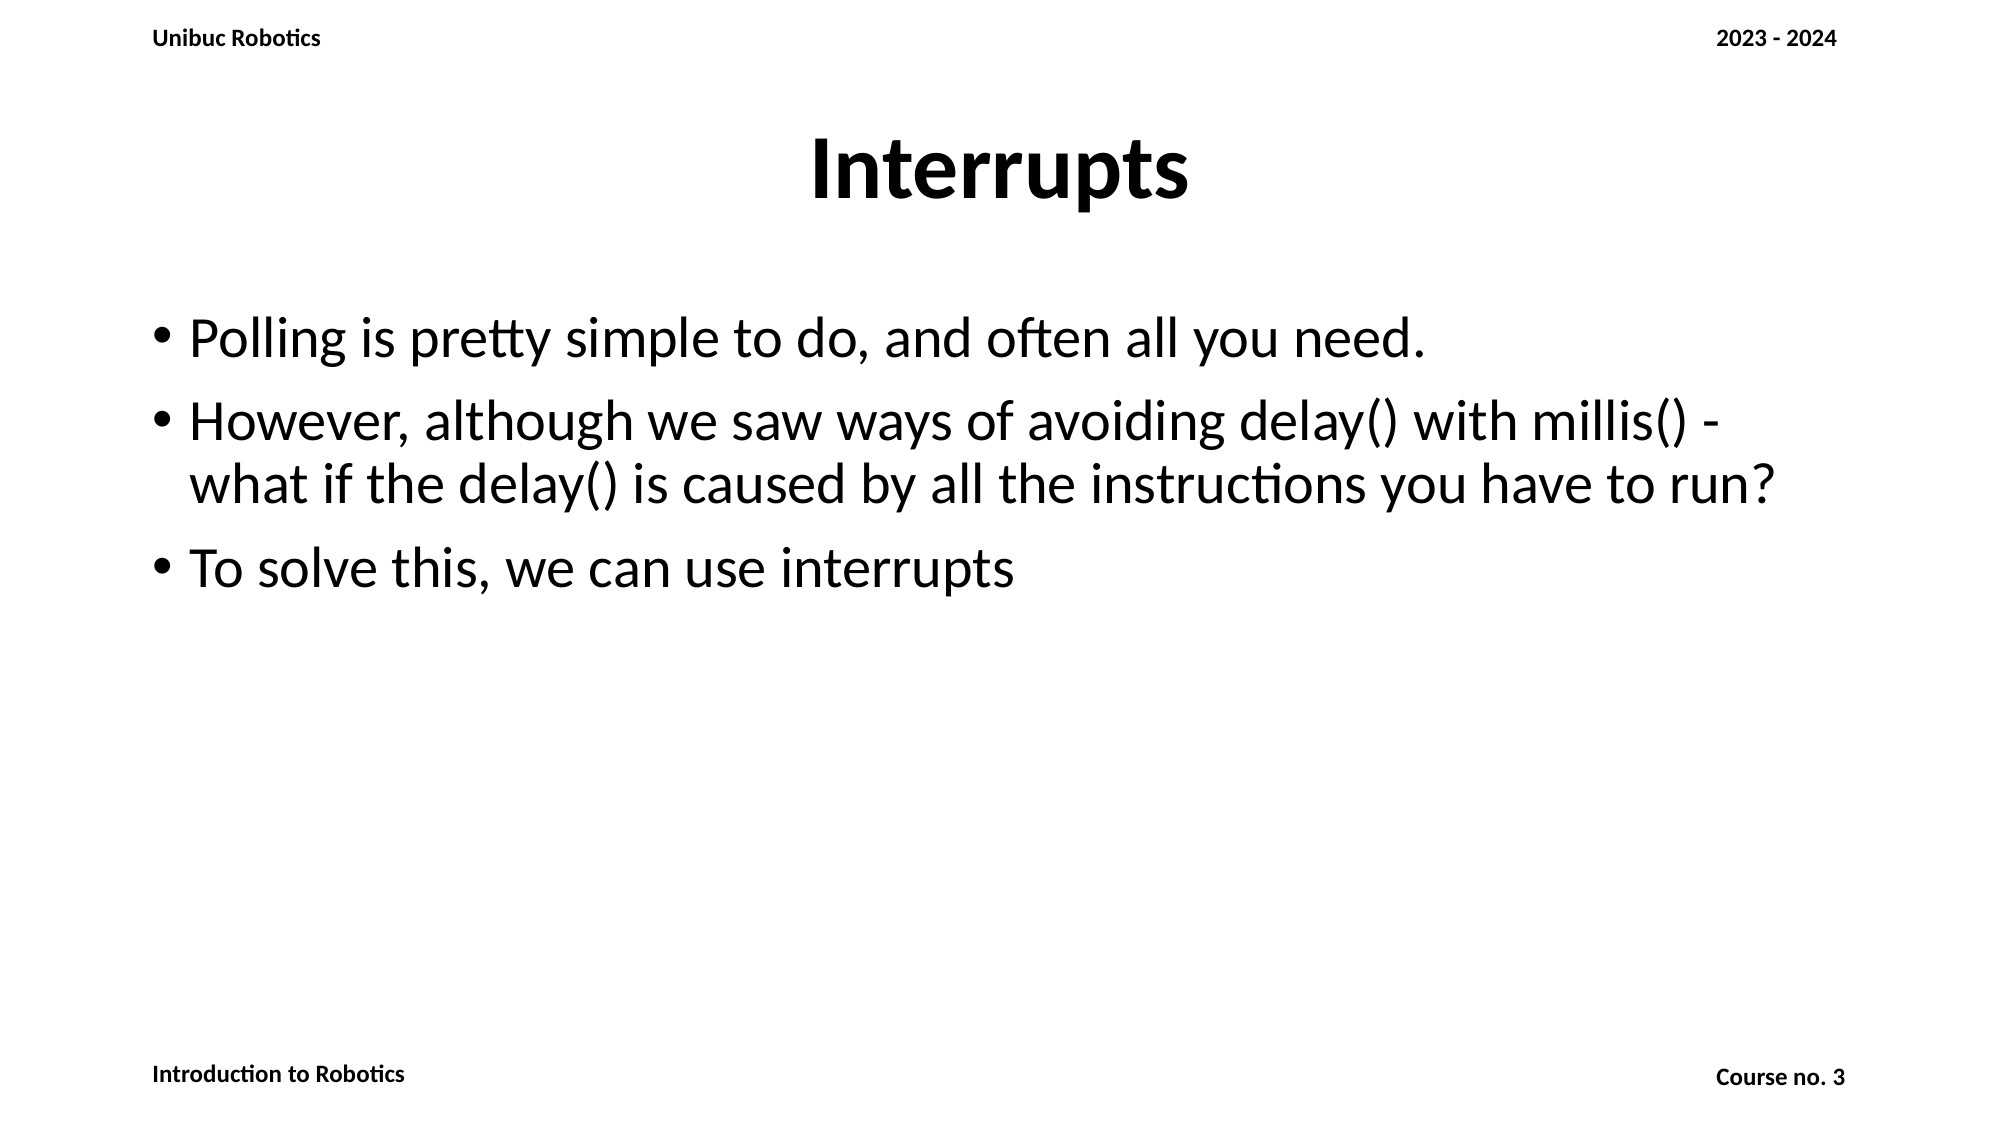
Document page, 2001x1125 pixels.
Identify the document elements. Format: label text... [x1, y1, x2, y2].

title Interrupts [137, 59, 1863, 278]
list Polling is pretty simple to do, and often all you need. However, although we saw ways of avoiding delay() with millis() - what if the delay() is caused by all the instructions you have to run? To solve this, we can use interrupts [137, 299, 1863, 1014]
